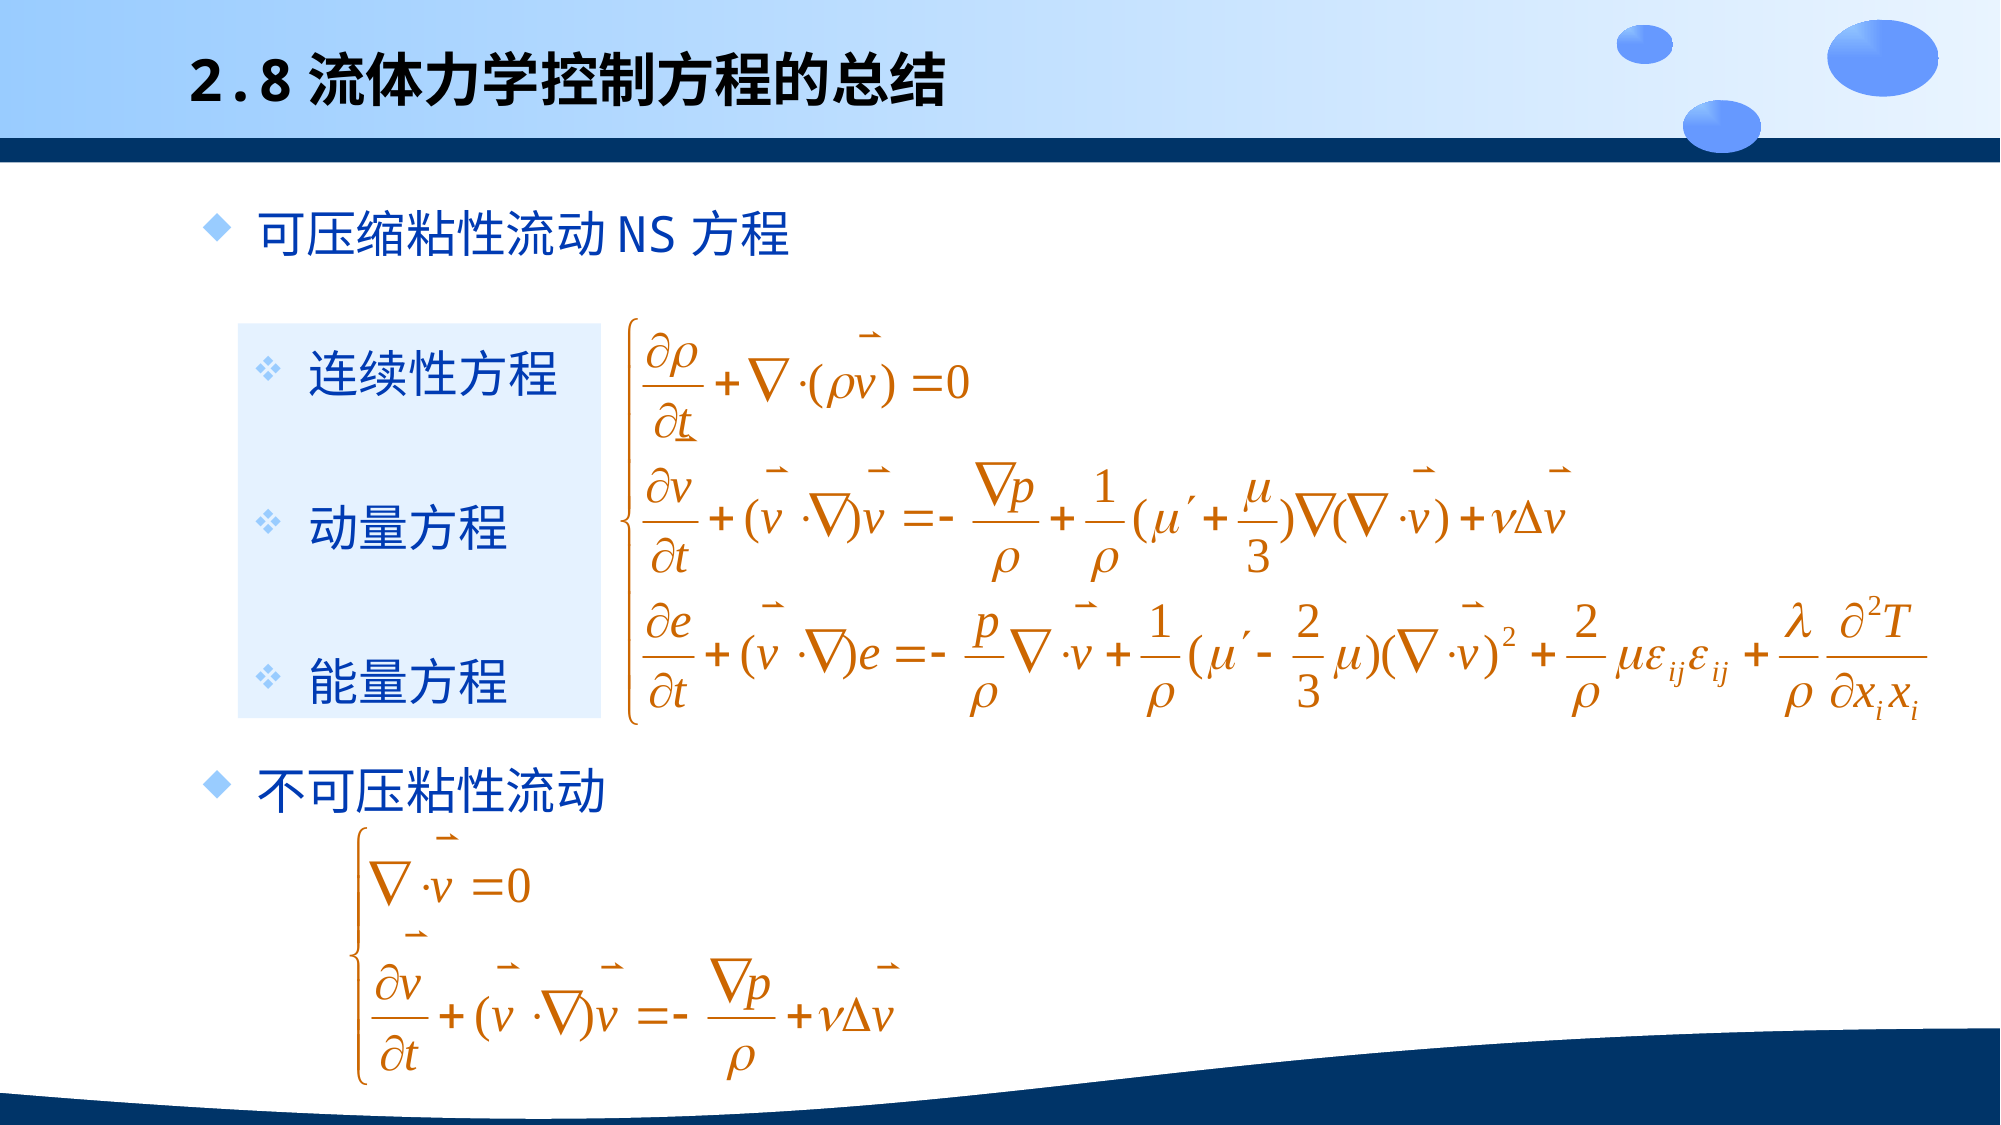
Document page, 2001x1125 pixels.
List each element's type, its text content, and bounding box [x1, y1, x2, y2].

text_box 不可压粘性流动 [184, 740, 682, 827]
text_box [610, 306, 1934, 734]
text_box 连续性方程 动量方程 能量方程 [237, 323, 601, 719]
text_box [338, 817, 903, 1093]
title 2.8流体力学控制方程的总结 [173, 8, 1361, 134]
text_box 可压缩粘性流动NS方程 [184, 182, 859, 270]
